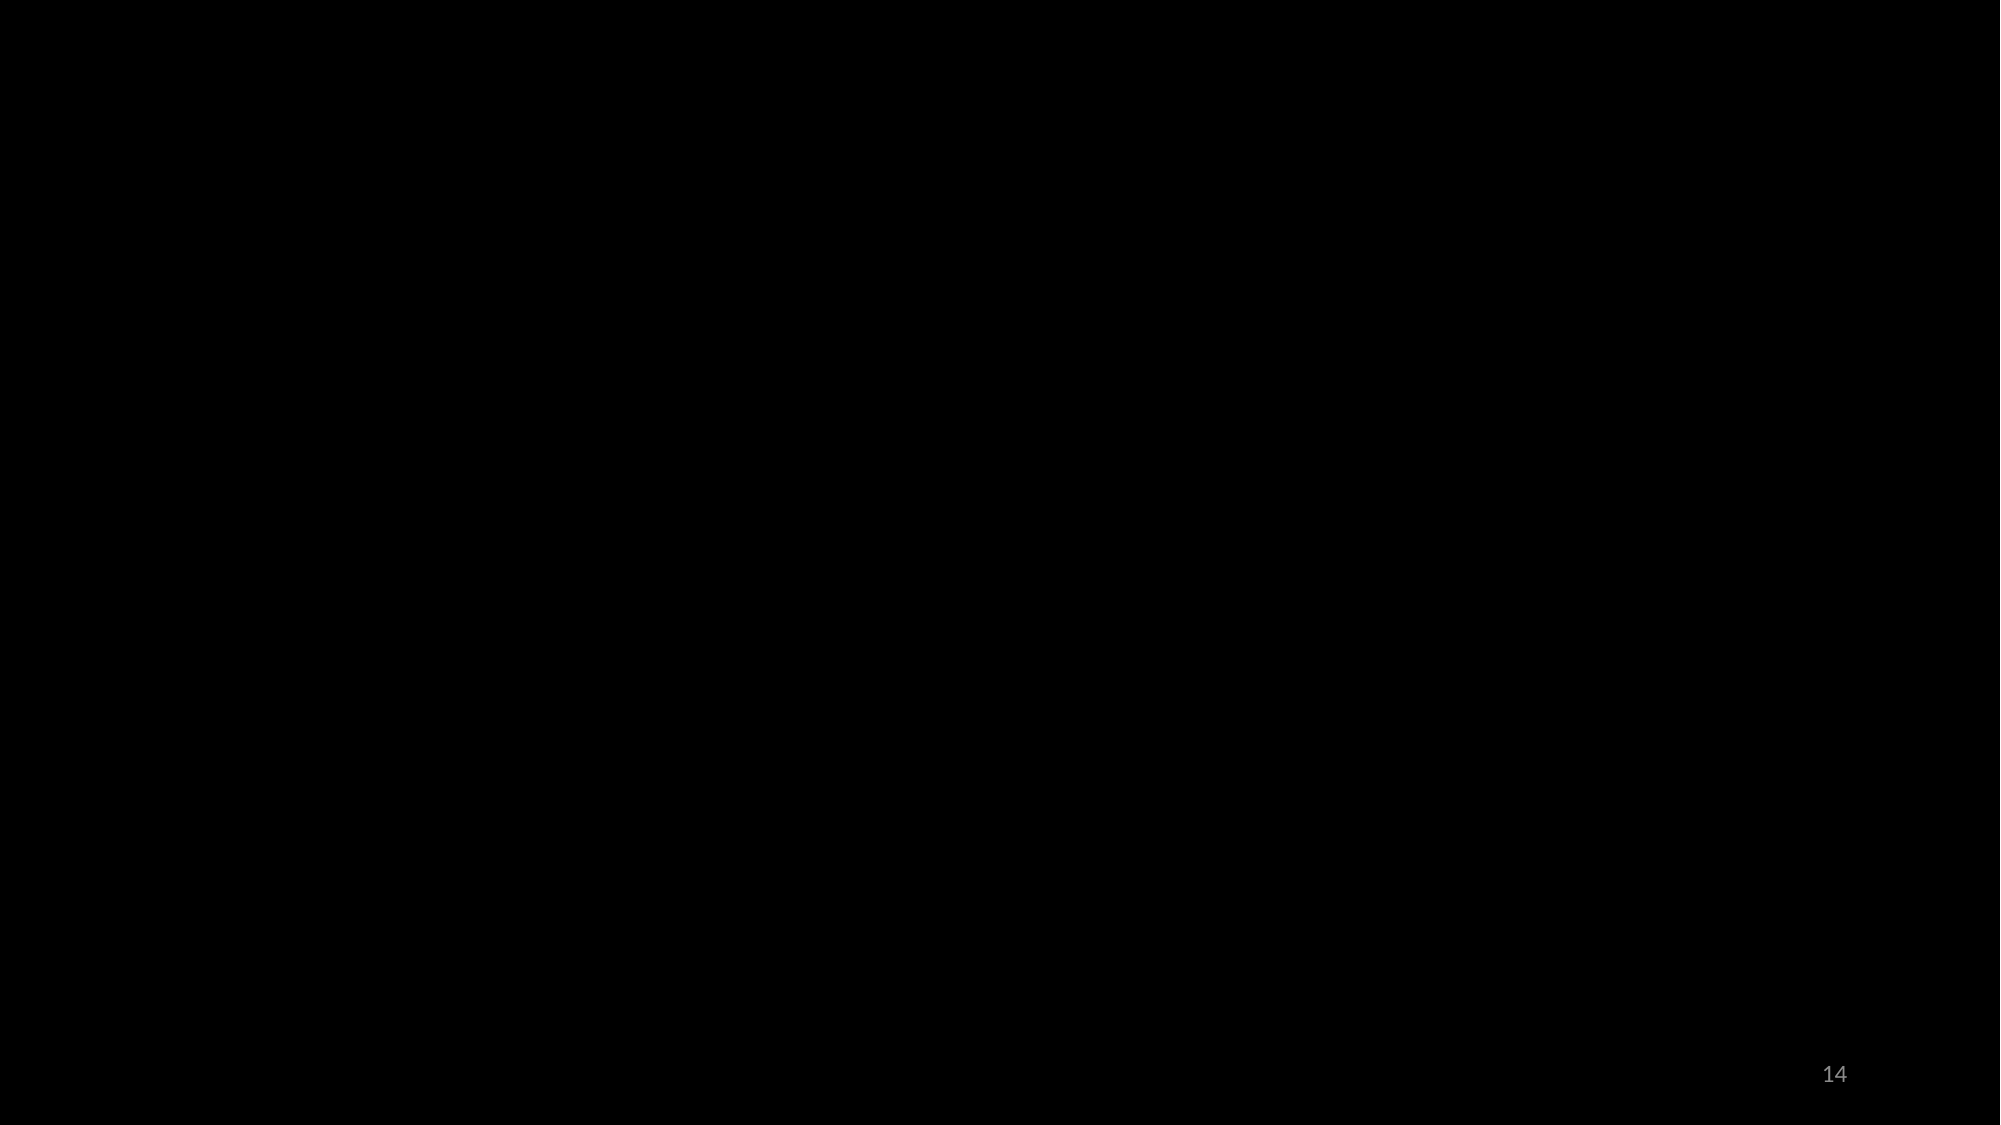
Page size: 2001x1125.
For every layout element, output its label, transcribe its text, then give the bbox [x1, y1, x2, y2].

slide_number 14 [1412, 1042, 1863, 1103]
